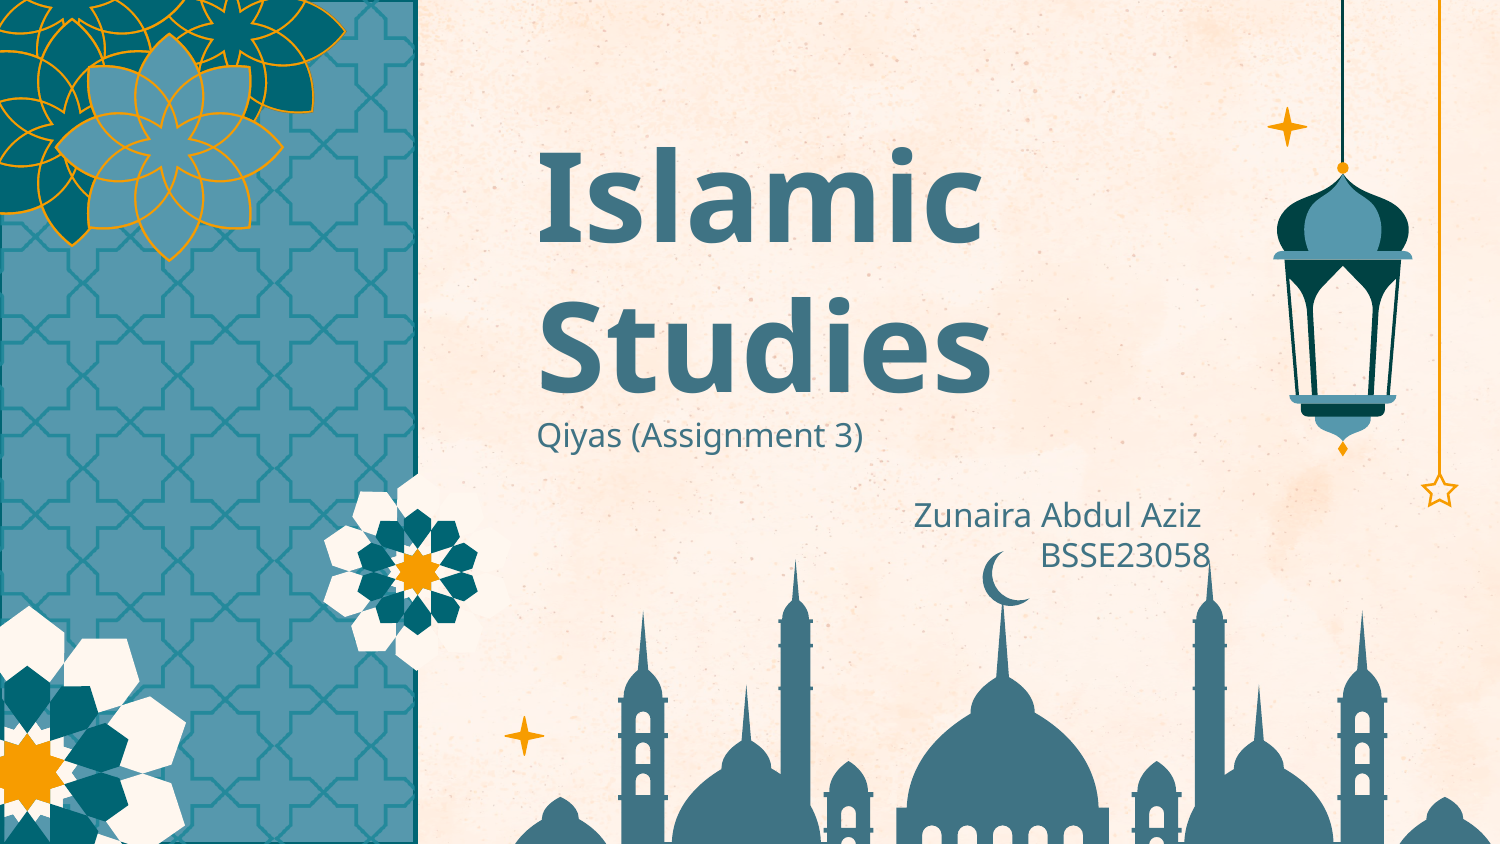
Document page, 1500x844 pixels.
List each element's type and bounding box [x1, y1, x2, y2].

text_box [0, 0, 499, 844]
text_box [504, 0, 1500, 844]
